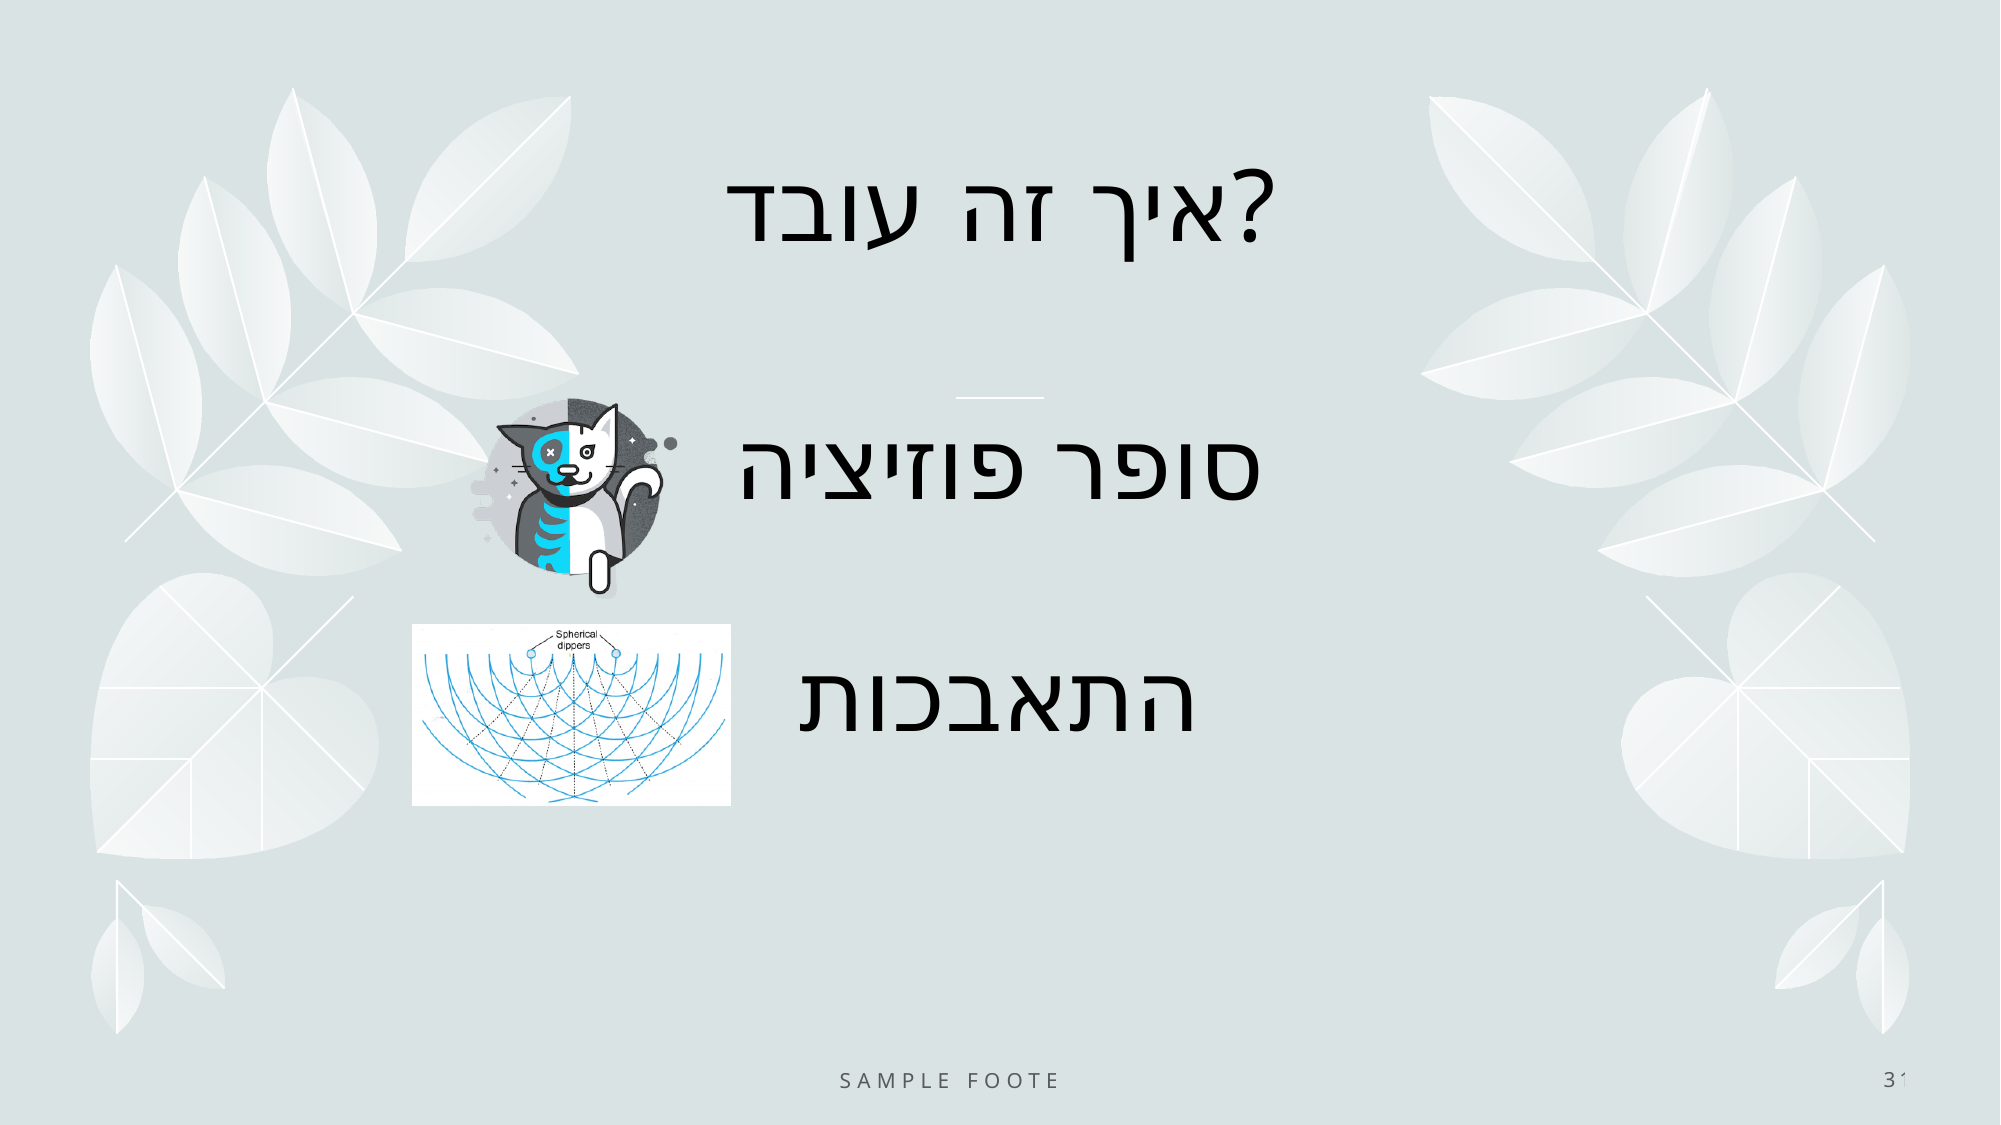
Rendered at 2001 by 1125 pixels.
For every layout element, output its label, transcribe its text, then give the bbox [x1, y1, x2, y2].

text_box סופר פוזיציה [716, 392, 1284, 607]
text_box התאבכות [716, 624, 1284, 840]
picture [412, 624, 731, 806]
slide_number 31 [1637, 1042, 1927, 1119]
picture [451, 368, 692, 610]
footer Sample Footer Text [451, 1042, 1549, 1119]
title איך זה עובד? [655, 111, 1345, 269]
